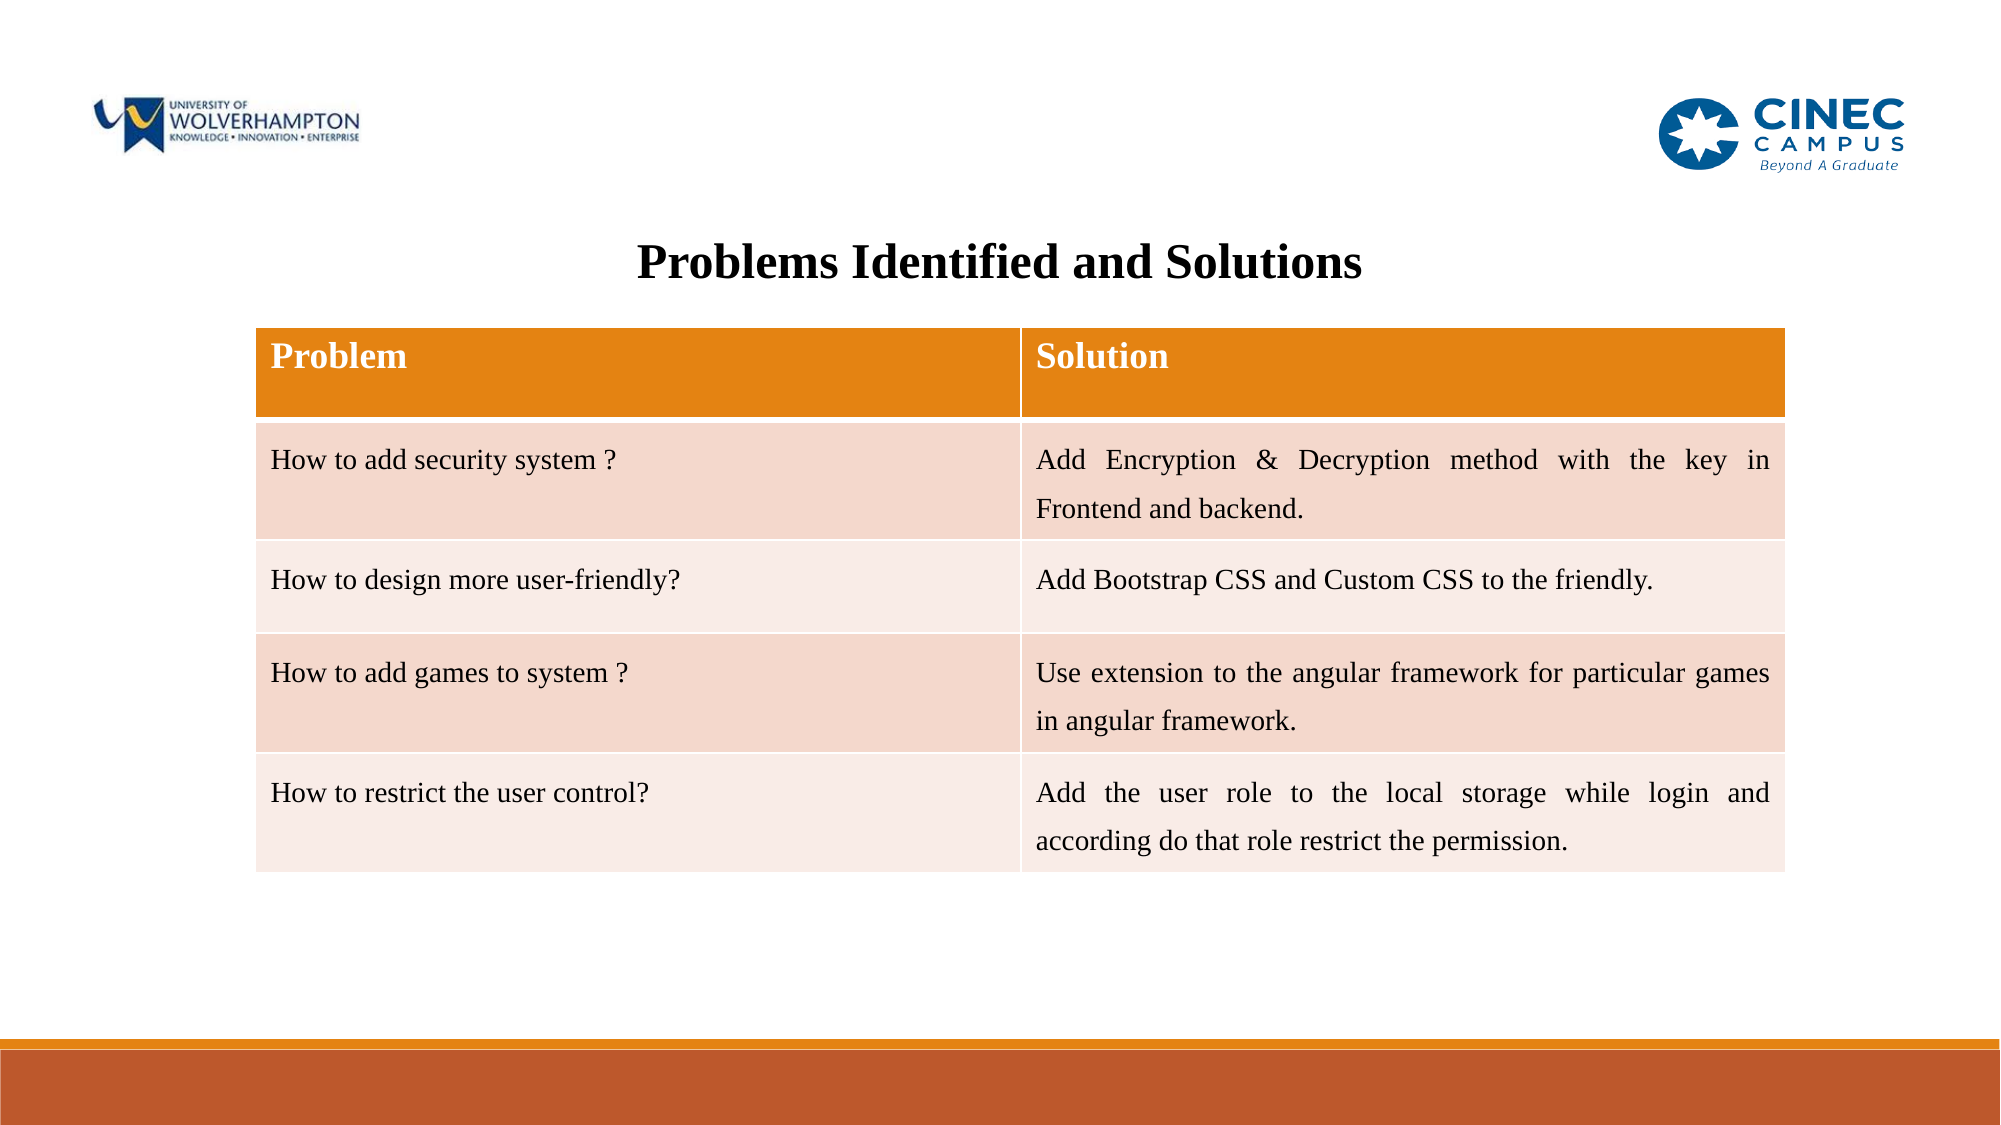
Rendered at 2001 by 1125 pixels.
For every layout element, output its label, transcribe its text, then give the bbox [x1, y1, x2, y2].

table_cell How to restrict the user control? [256, 754, 1020, 872]
table_cell Add Encryption & Decryption method with the key in Frontend and backend. [1022, 423, 1785, 539]
table_cell How to design more user-friendly? [256, 541, 1020, 632]
table_header Problem [256, 328, 1020, 417]
table_cell Add the user role to the local storage while login and according do that role restrict the permission. [1022, 754, 1785, 872]
table_cell How to add security system ? [256, 423, 1020, 539]
table_cell Use extension to the angular framework for particular games in angular framework. [1022, 634, 1785, 752]
table_cell Add Bootstrap CSS and Custom CSS to the friendly. [1022, 541, 1785, 632]
picture [1655, 93, 1910, 175]
text_box Problems Identified and Solutions [69, 220, 1931, 356]
picture [90, 93, 364, 156]
table_cell How to add games to system ? [256, 634, 1020, 752]
table_header Solution [1022, 328, 1785, 417]
